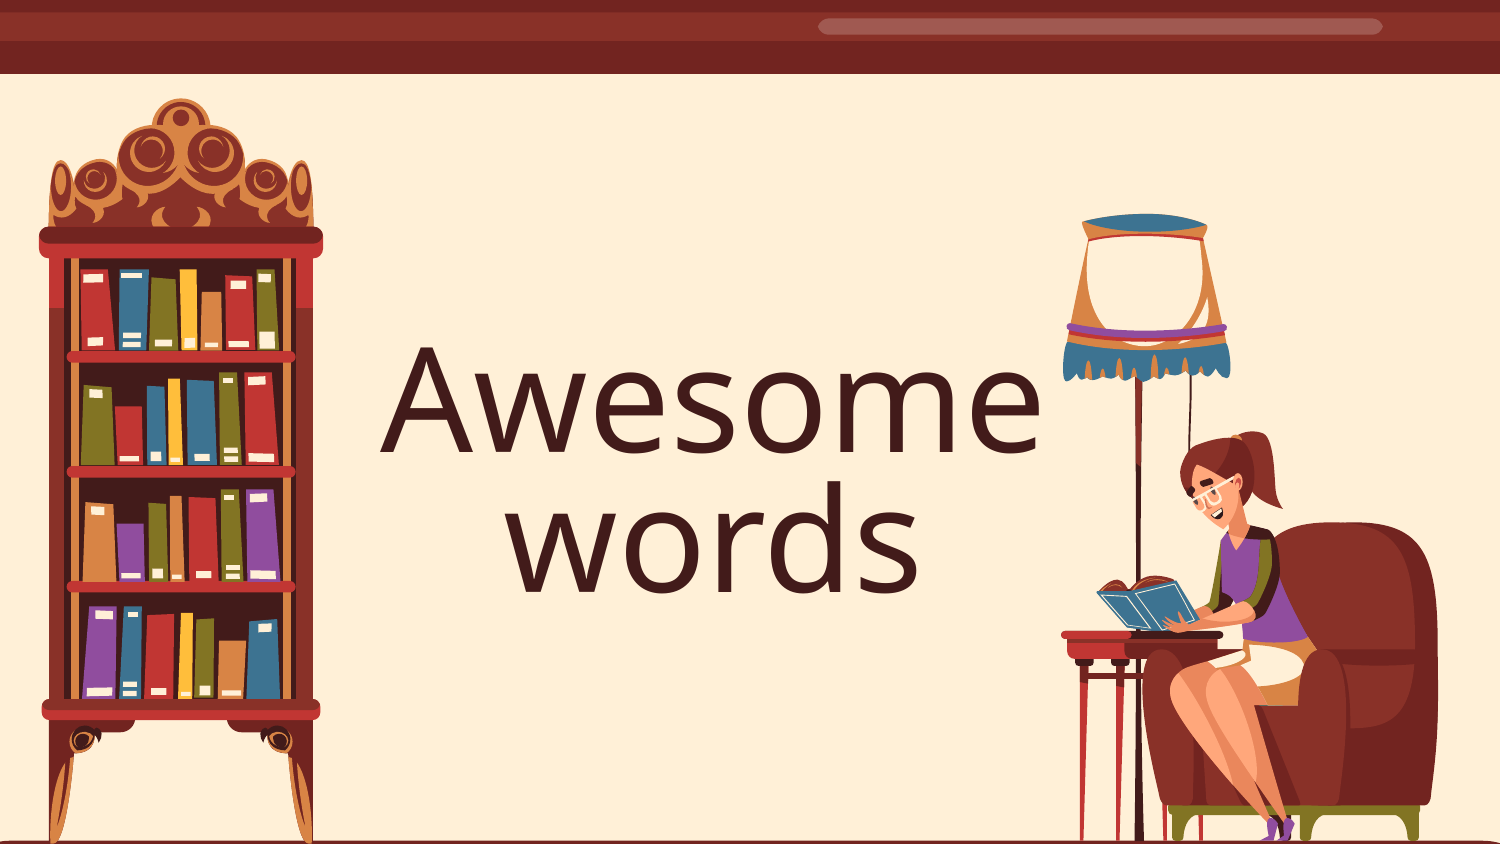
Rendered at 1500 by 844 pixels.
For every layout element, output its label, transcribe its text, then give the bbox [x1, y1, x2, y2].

title Awesome words [354, 316, 1055, 646]
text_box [1060, 213, 1234, 430]
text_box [1060, 431, 1449, 841]
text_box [38, 98, 324, 844]
